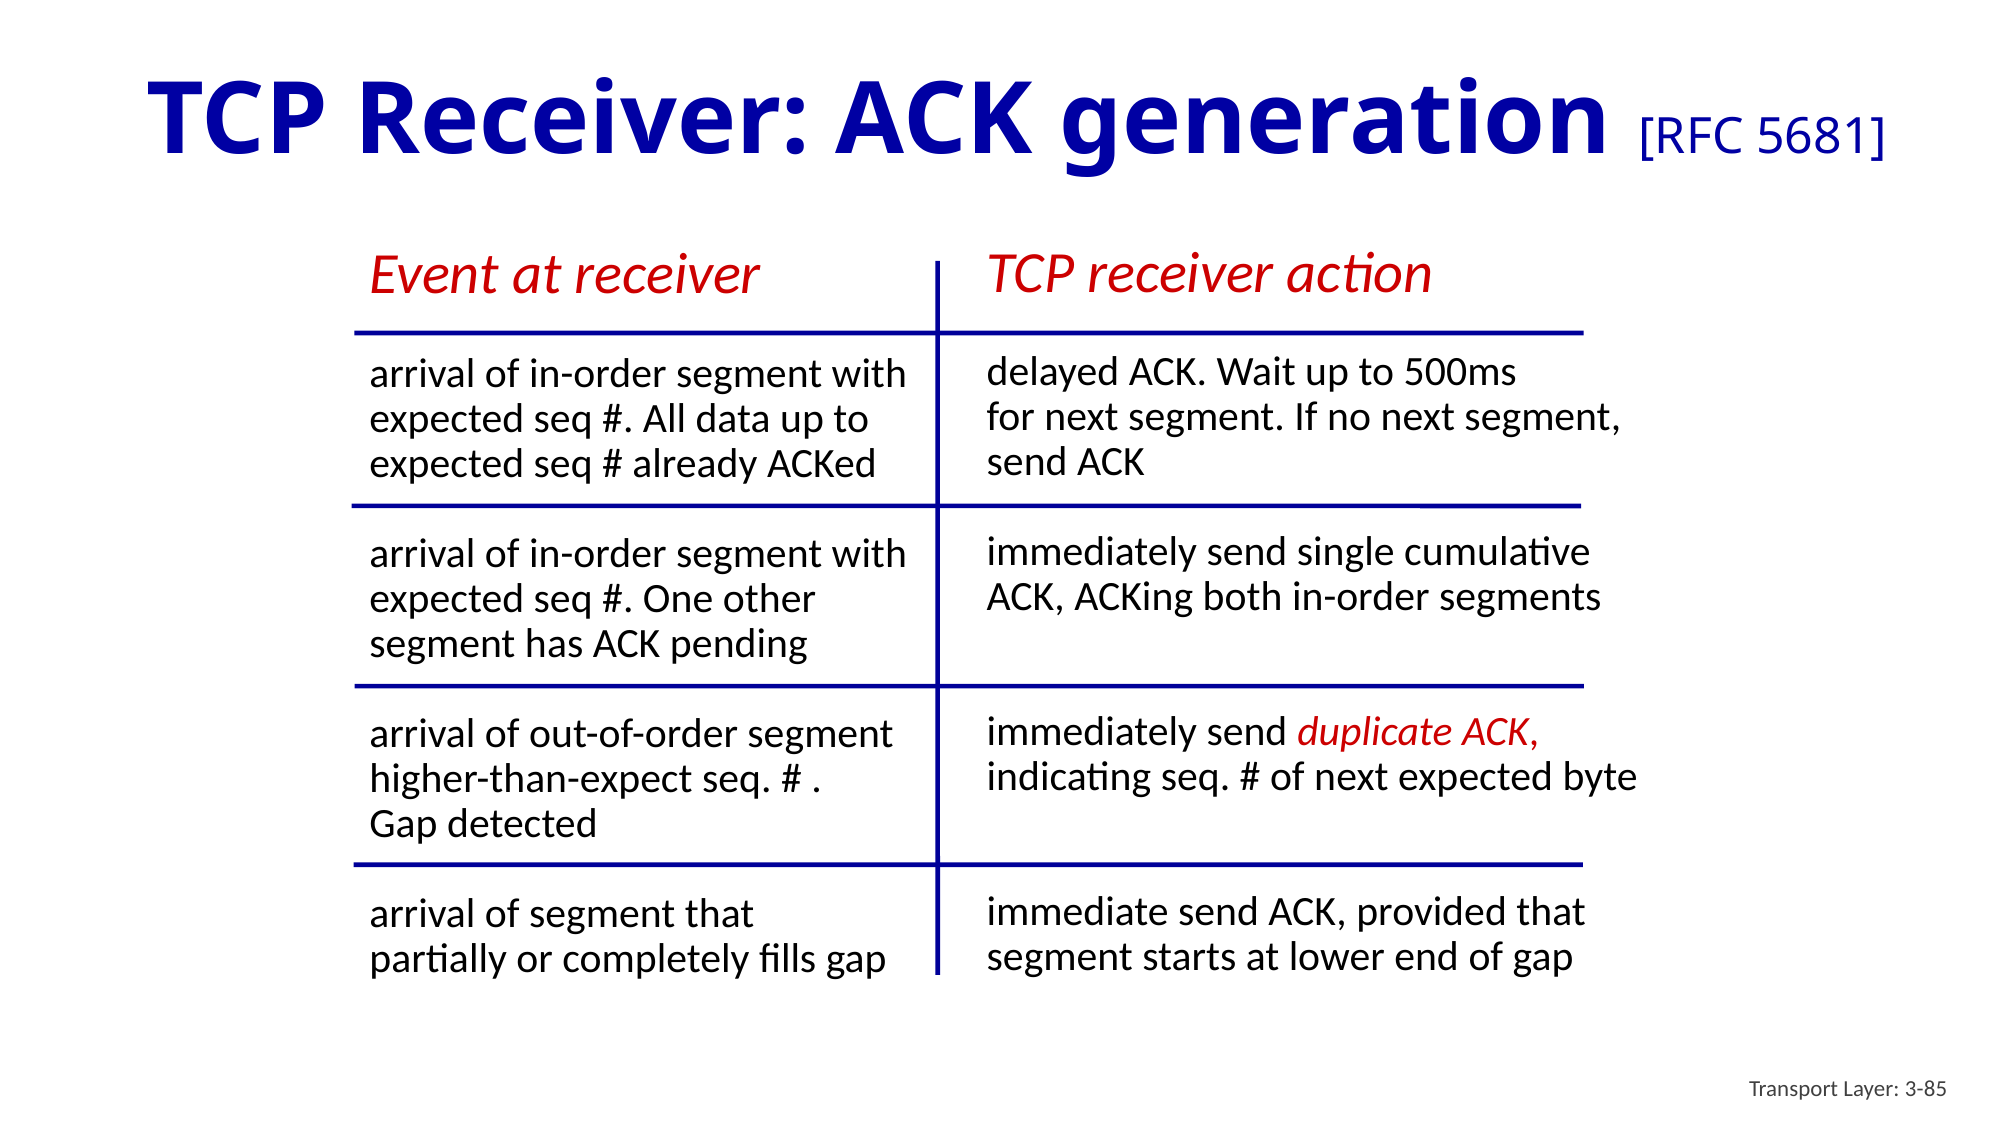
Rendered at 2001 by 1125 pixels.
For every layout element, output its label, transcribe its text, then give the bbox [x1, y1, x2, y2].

text_box Event at receiver arrival of in-order segment with expected seq #. All data up to expected seq # already ACKed arrival of in-order segment with expected seq #. One other segment has ACK pending arrival of out-of-order segment higher-than-expect seq. # . Gap detected arrival of segment that partially or completely fills gap [354, 865, 923, 1058]
text_box Event at receiver arrival of in-order segment with expected seq #. All data up to expected seq # already ACKed arrival of in-order segment with expected seq #. One other segment has ACK pending arrival of out-of-order segment higher-than-expect seq. # . Gap detected arrival of segment that partially or completely fills gap [354, 333, 923, 505]
text_box Event at receiver arrival of in-order segment with expected seq #. All data up to expected seq # already ACKed arrival of in-order segment with expected seq #. One other segment has ACK pending arrival of out-of-order segment higher-than-expect seq. # . Gap detected arrival of segment that partially or completely fills gap [354, 687, 923, 864]
text_box TCP receiver action delayed ACK. Wait up to 500ms for next segment. If no next segment, send ACK immediately send single cumulative ACK, ACKing both in-order segments immediately send duplicate ACK, indicating seq. # of next expected byte immediate send ACK, provided that segment starts at lower end of gap [971, 234, 1653, 1056]
text_box Event at receiver arrival of in-order segment with expected seq #. All data up to expected seq # already ACKed arrival of in-order segment with expected seq #. One other segment has ACK pending arrival of out-of-order segment higher-than-expect seq. # . Gap detected arrival of segment that partially or completely fills gap [354, 506, 923, 686]
title TCP Receiver: ACK generation [RFC 5681] [131, 47, 2000, 195]
slide_number Transport Layer: 3-85 [1512, 1056, 1963, 1117]
text_box Event at receiver arrival of in-order segment with expected seq #. All data up to expected seq # already ACKed arrival of in-order segment with expected seq #. One other segment has ACK pending arrival of out-of-order segment higher-than-expect seq. # . Gap detected arrival of segment that partially or completely fills gap [354, 236, 923, 332]
